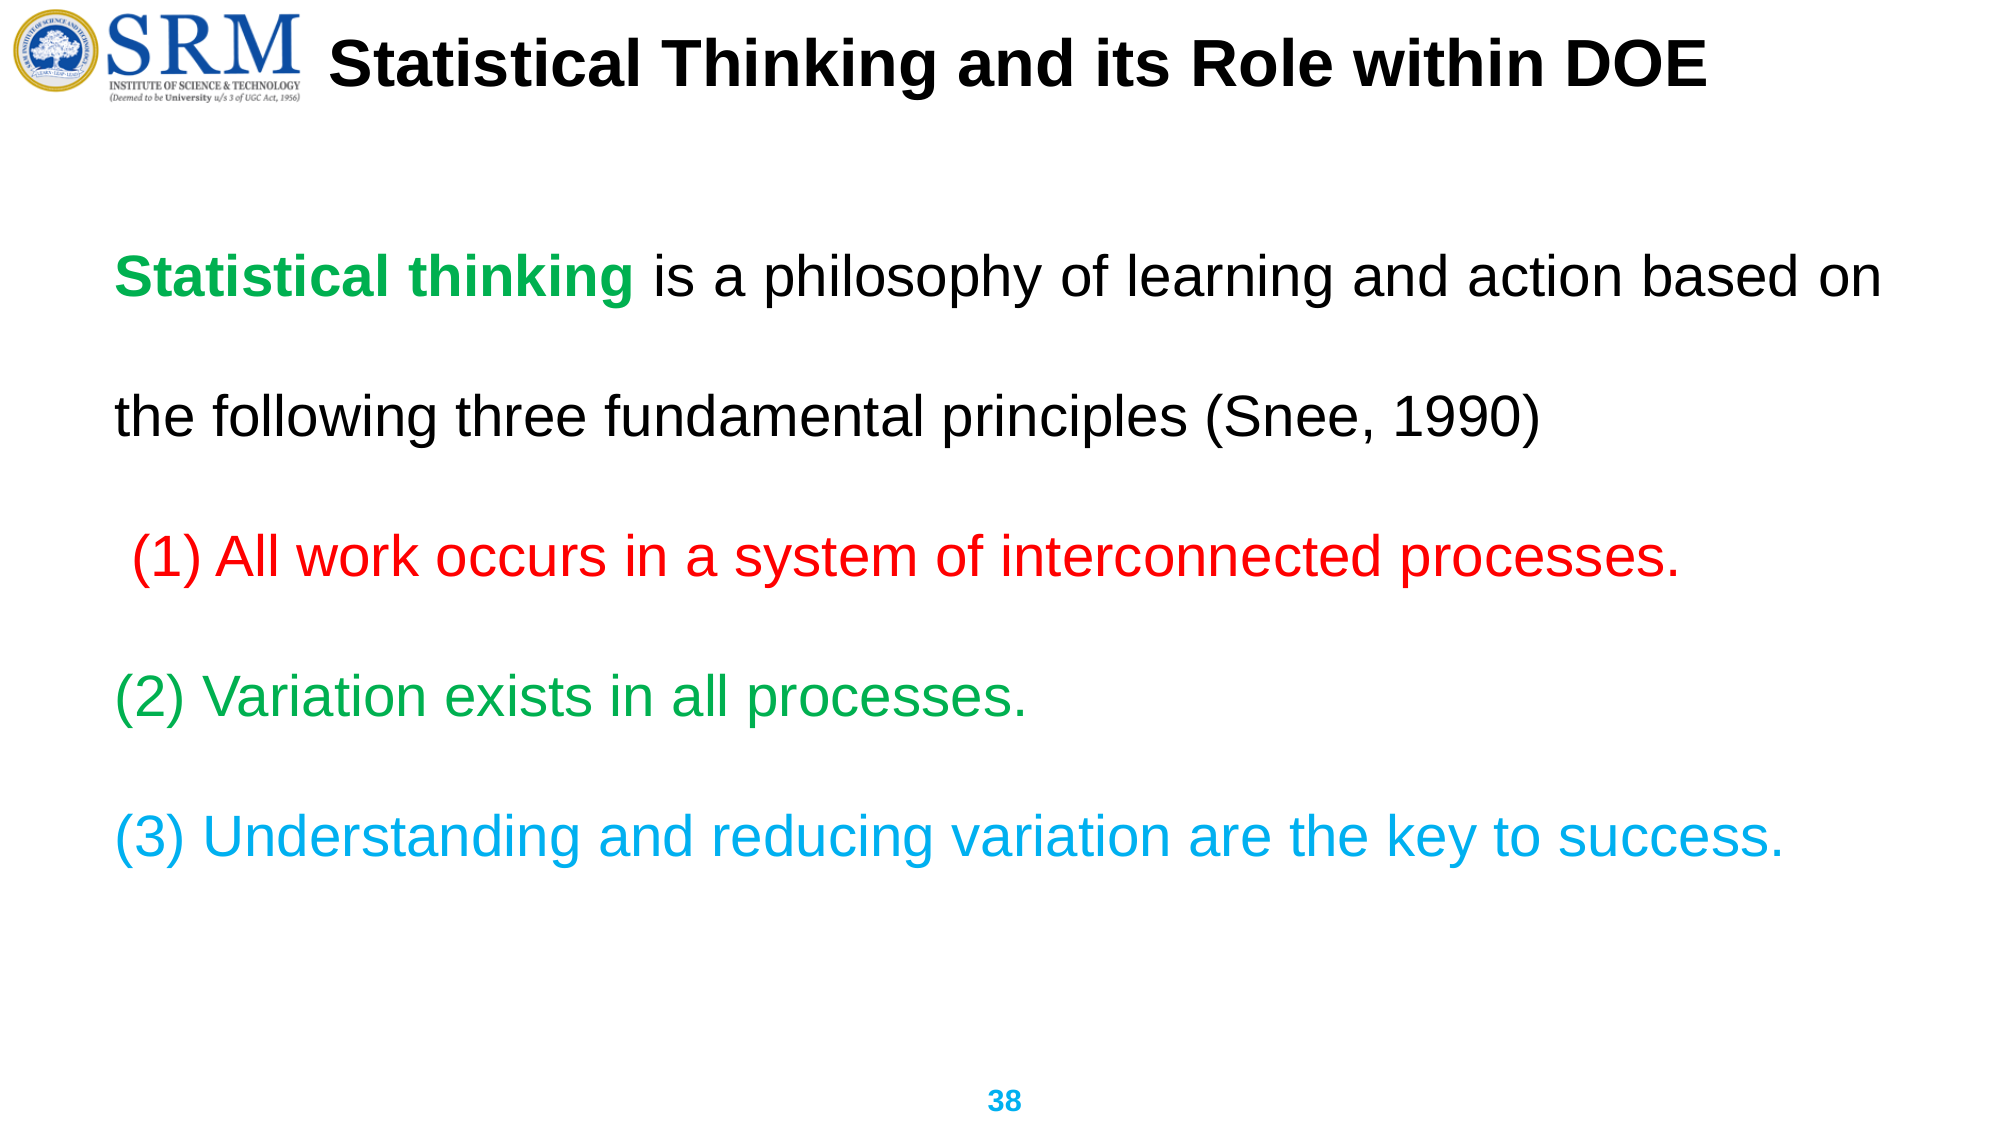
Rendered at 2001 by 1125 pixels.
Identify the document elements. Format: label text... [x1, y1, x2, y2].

slide_number 38 [924, 1072, 1085, 1125]
title Statistical Thinking and its Role within DOE [313, 23, 1998, 95]
list Statistical thinking is a philosophy of learning and action based on the following three fundamental principles (Snee, 1990) (1) All work occurs in a system of interconnected processes. (2) Variation exists in all processes. (3) Understanding and reducing variation are the key to success. [99, 160, 1900, 1005]
picture [1, 0, 309, 119]
